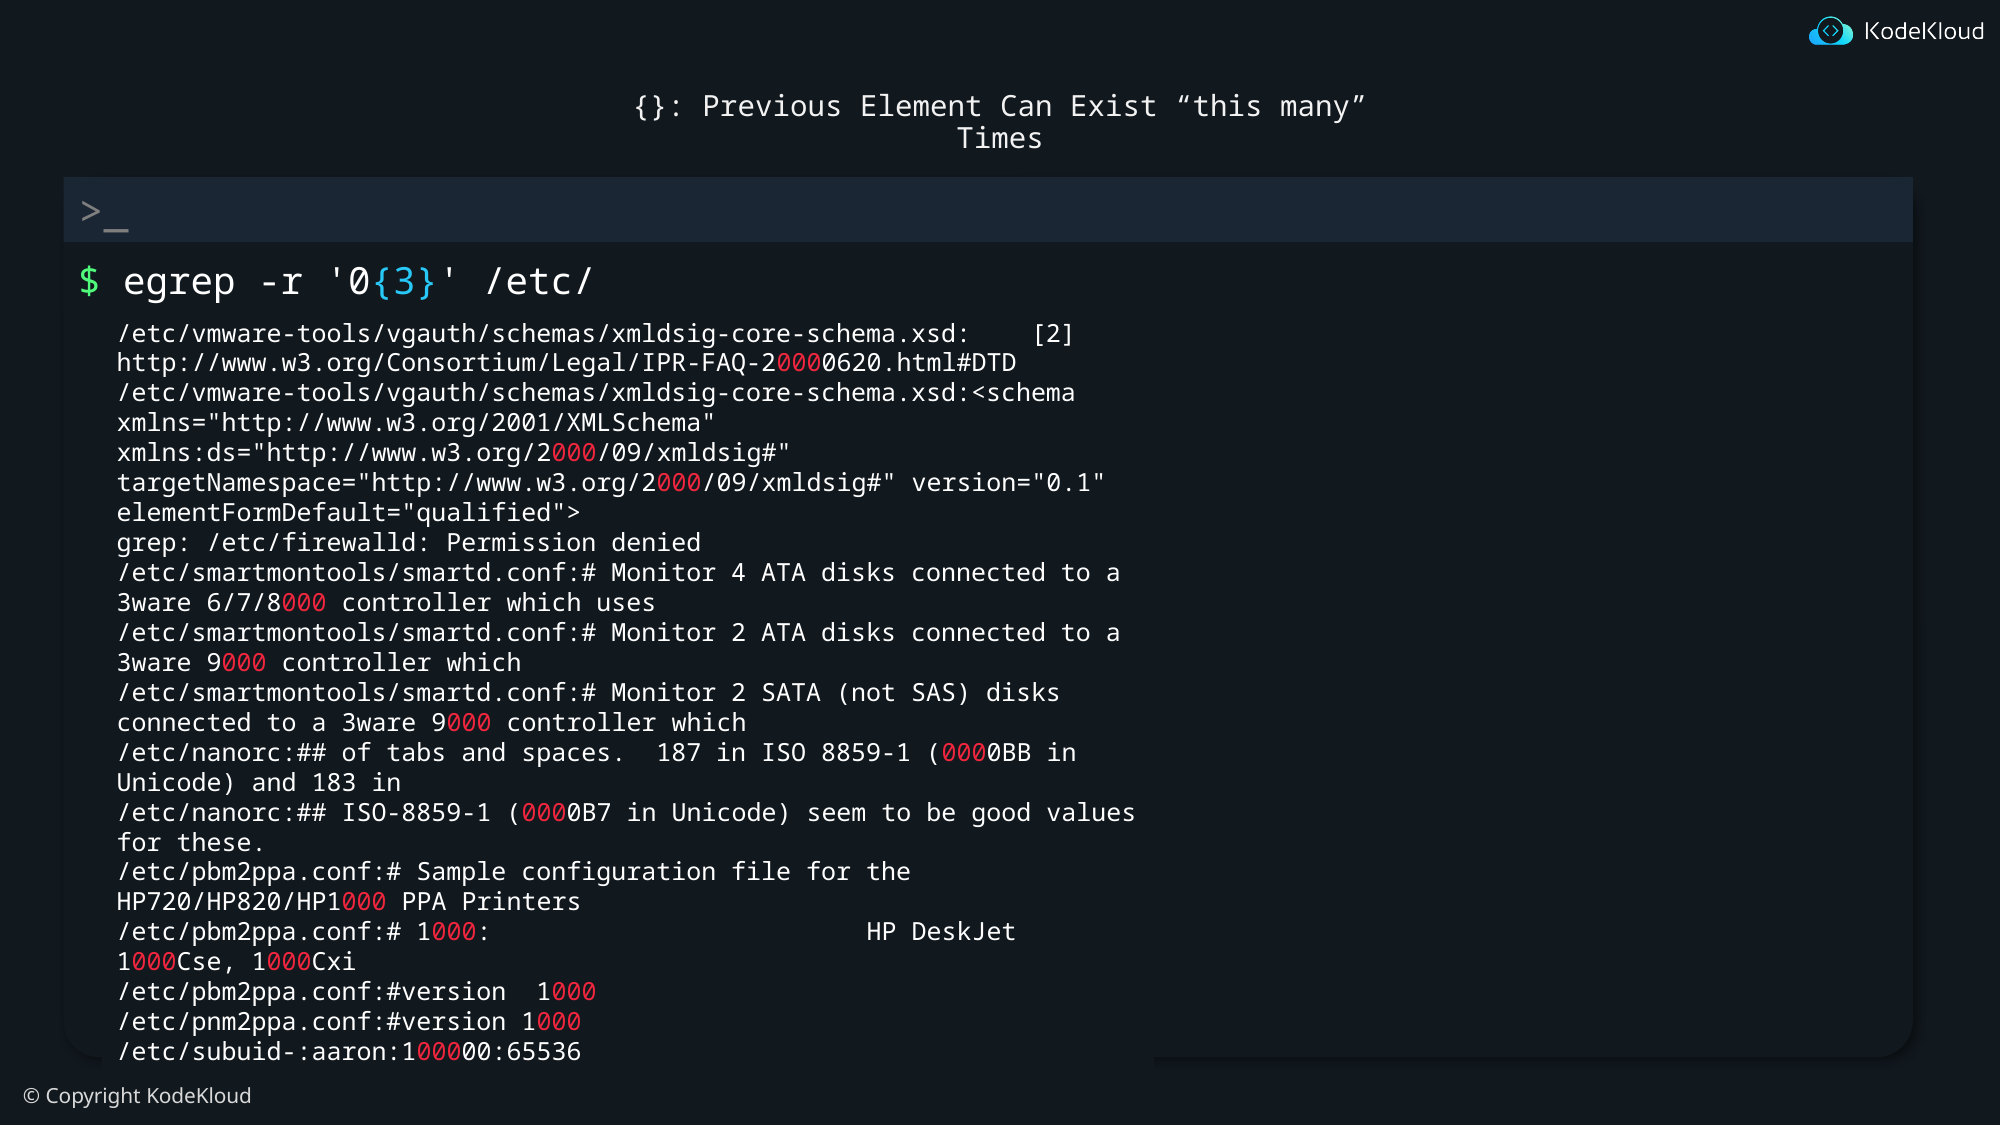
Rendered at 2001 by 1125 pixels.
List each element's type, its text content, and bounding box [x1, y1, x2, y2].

title {}: Previous Element Can Exist “this many” Times [593, 73, 1407, 173]
text_box $ egrep -r '0{3}' /etc/ [63, 249, 628, 310]
text_box /etc/vmware-tools/vgauth/schemas/xmldsig-core-schema.xsd: [2] http://www.w3.org/Consortium/Legal/IPR-FAQ-20000620.html#DTD /etc/vmware-tools/vgauth/schemas/xmldsig-core-schema.xsd:<schema xmlns="http://www.w3.org/2001/XMLSchema" xmlns:ds="http://www.w3.org/2000/09/xmldsig#" targetNamespace="http://www.w3.org/2000/09/xmldsig#" version="0.1" elementFormDefault="qualified"> grep: /etc/firewalld: Permission denied /etc/smartmontools/smartd.conf:# Monitor 4 ATA disks connected to a 3ware 6/7/8000 controller which uses /etc/smartmontools/smartd.conf:# Monitor 2 ATA disks connected to a 3ware 9000 controller which /etc/smartmontools/smartd.conf:# Monitor 2 SATA (not SAS) disks connected to a 3ware 9000 controller which /etc/nanorc:## of tabs and spaces. 187 in ISO 8859-1 (0000BB in Unicode) and 183 in /etc/nanorc:## ISO-8859-1 (0000B7 in Unicode) seem to be good values for these. /etc/pbm2ppa.conf:# Sample configuration file for the HP720/HP820/HP1000 PPA Printers /etc/pbm2ppa.conf:# 1000: HP DeskJet 1000Cse, 1000Cxi /etc/pbm2ppa.conf:#version 1000 /etc/pnm2ppa.conf:#version 1000 /etc/subuid-:aaron:100000:65536 [101, 309, 1154, 1073]
picture [1792, 0, 2000, 62]
